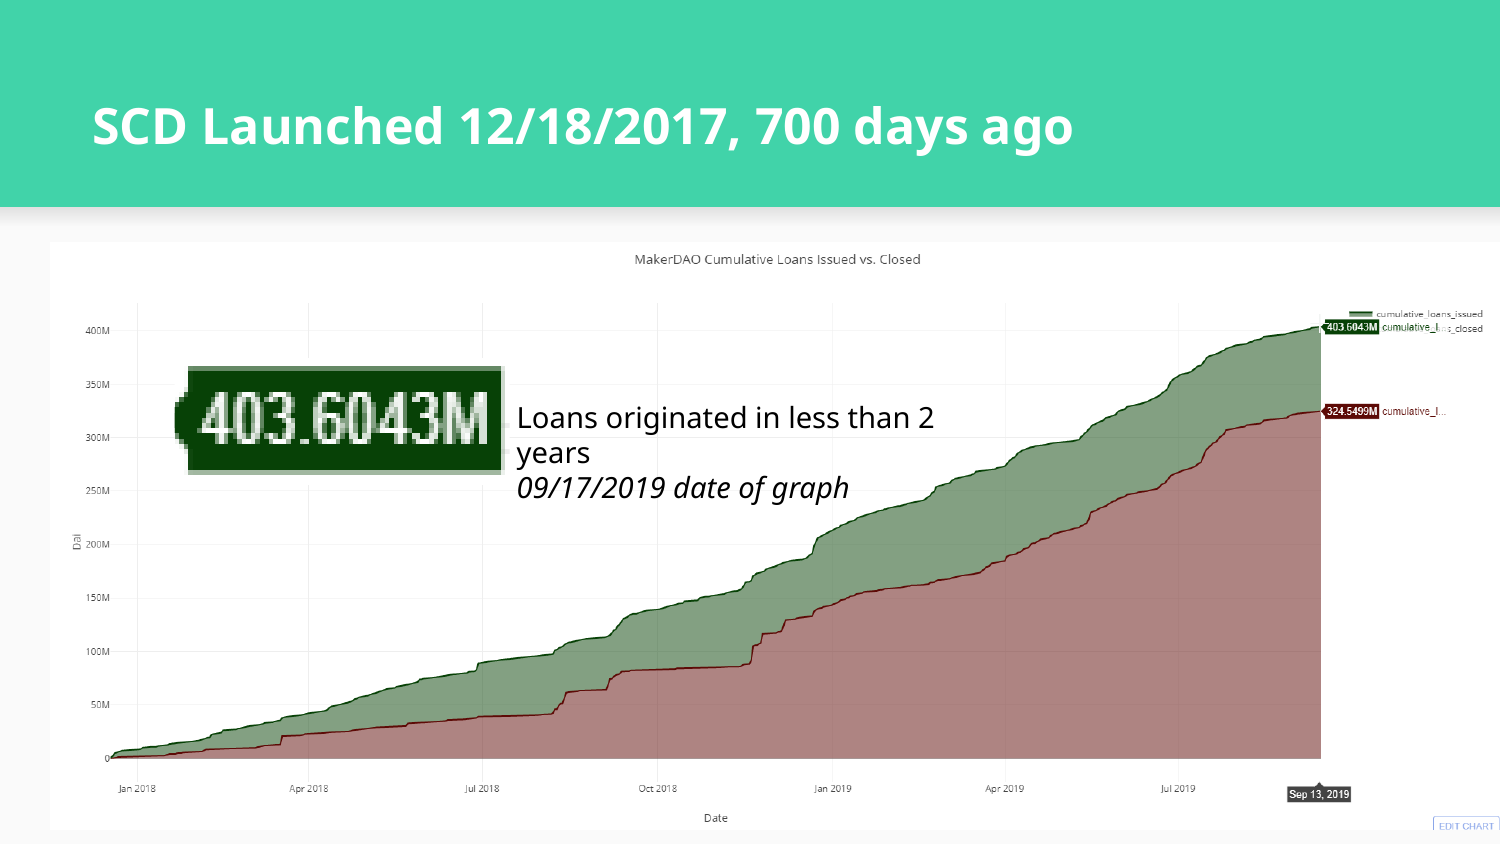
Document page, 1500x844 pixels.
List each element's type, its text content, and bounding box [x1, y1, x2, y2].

title SCD Launched 12/18/2017, 700 days ago [77, 44, 1427, 171]
picture [49, 242, 1500, 831]
